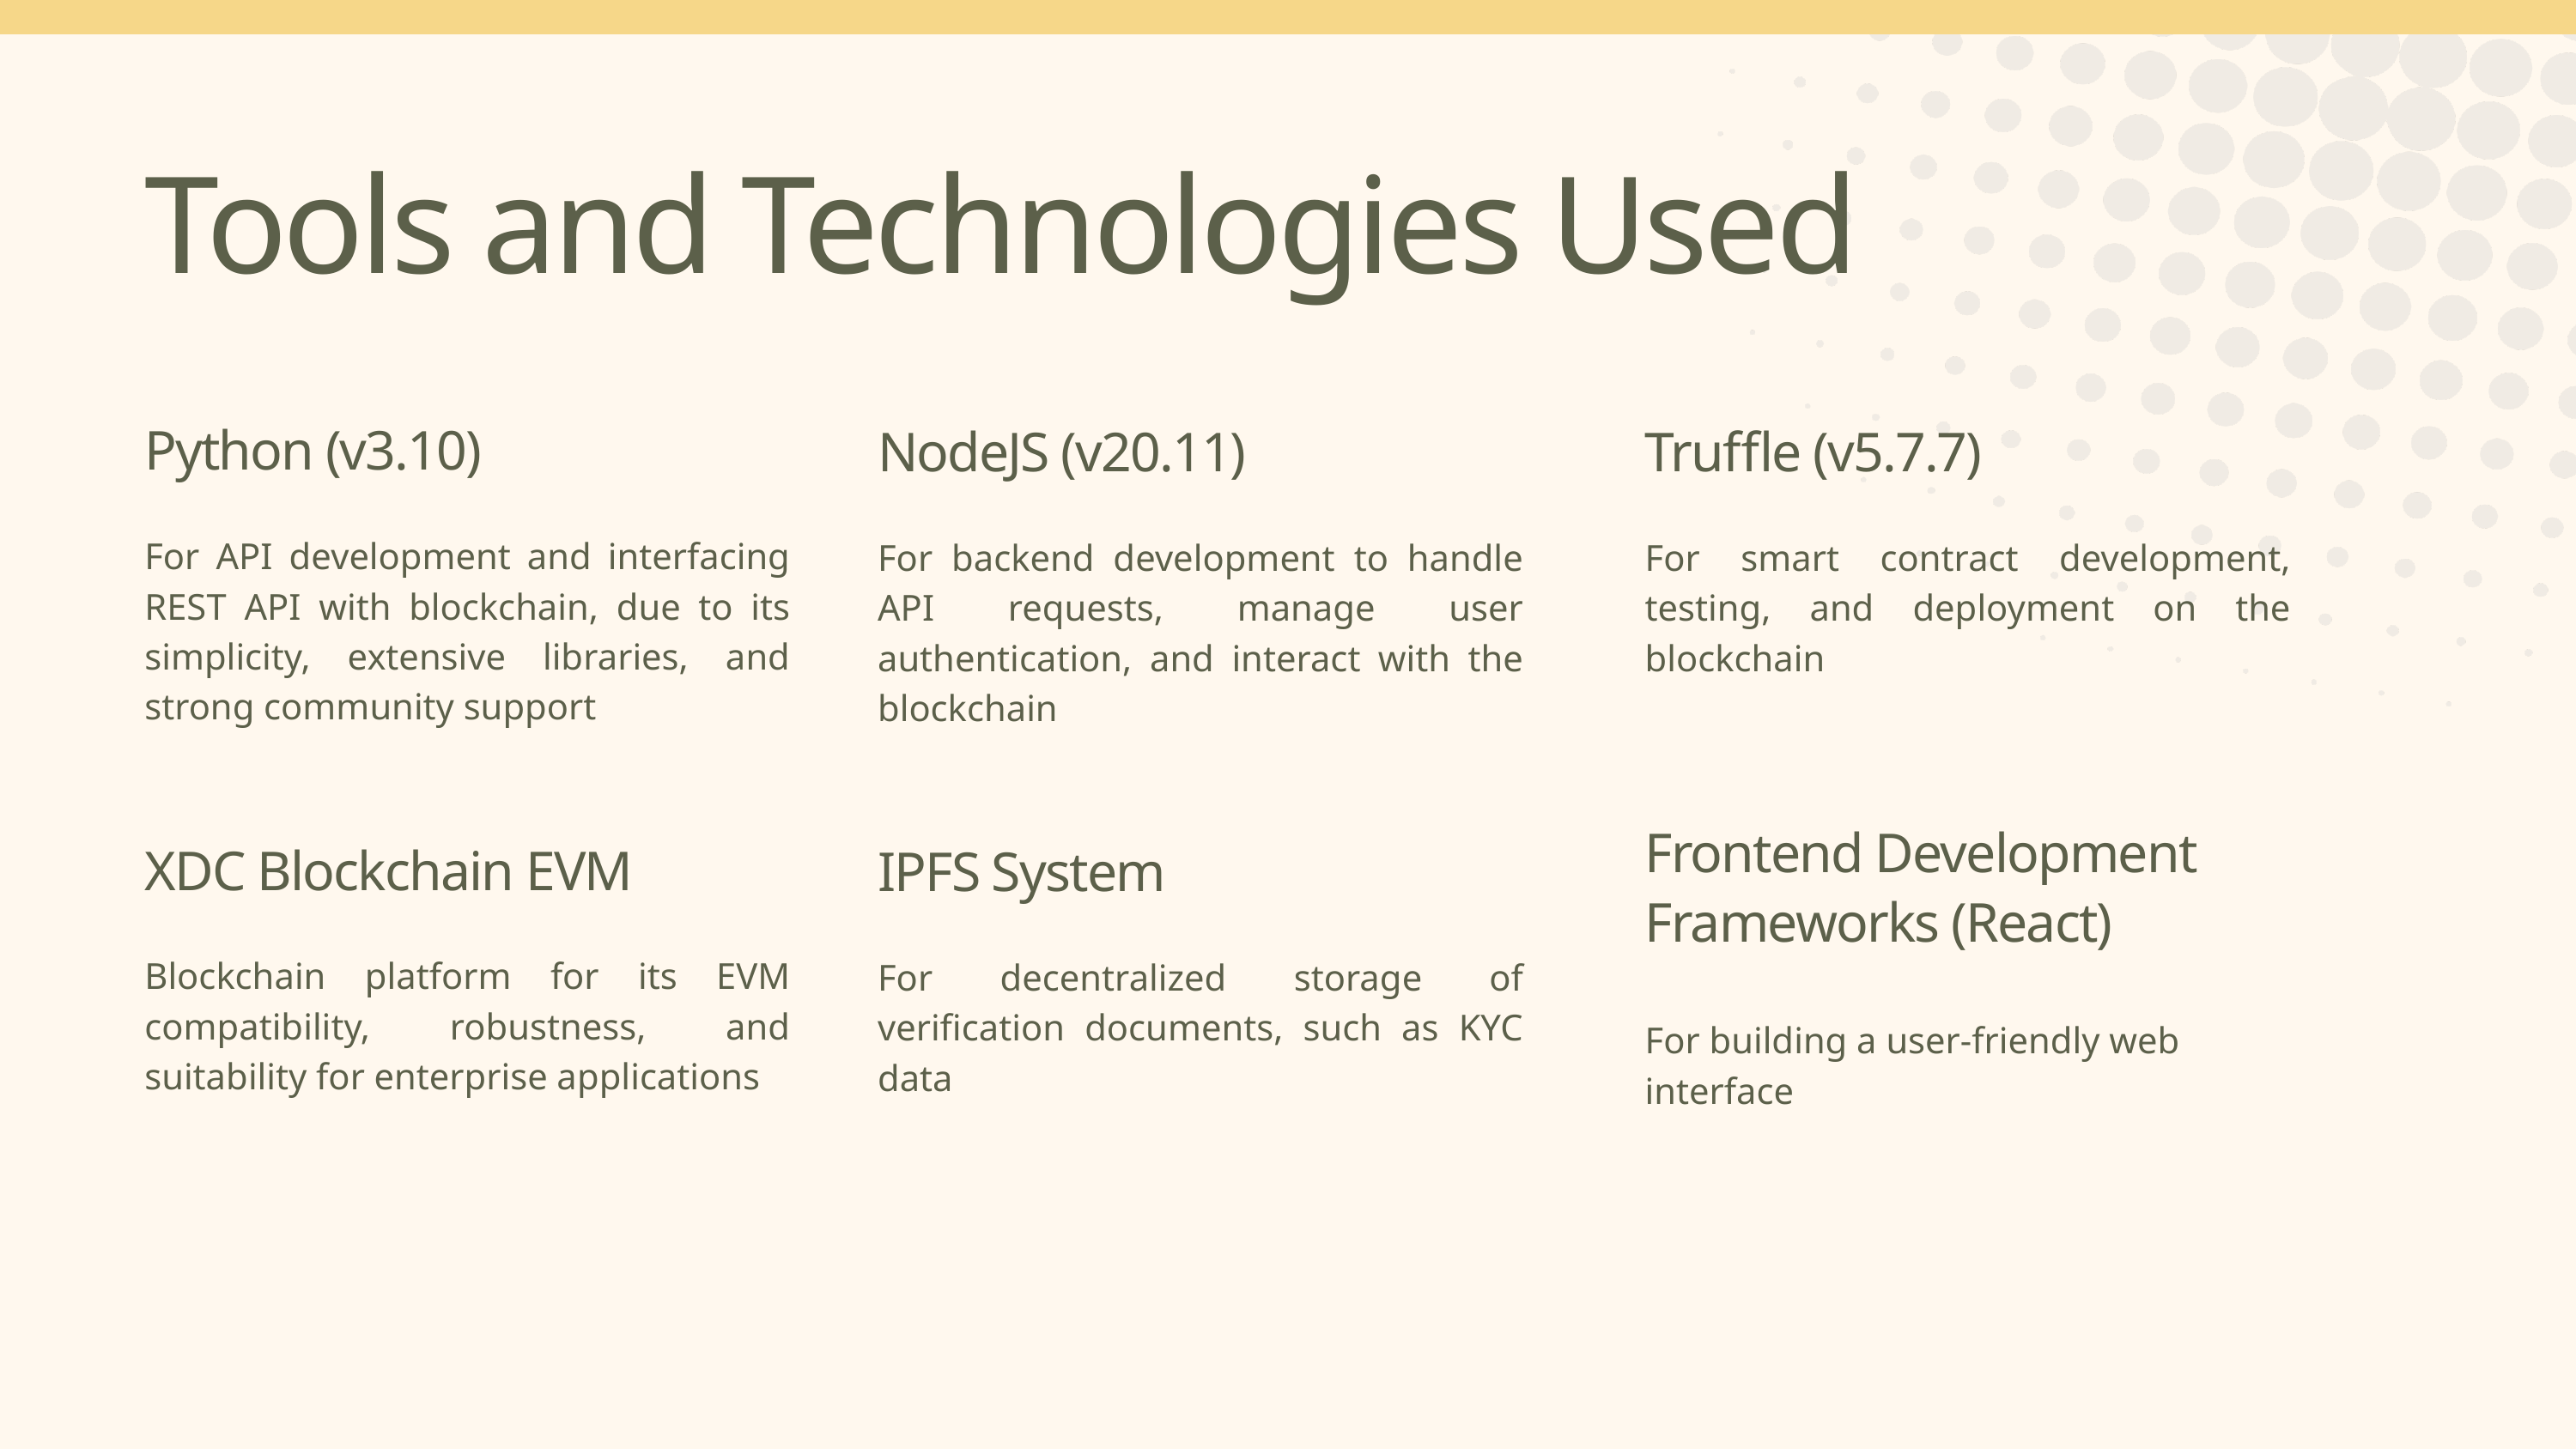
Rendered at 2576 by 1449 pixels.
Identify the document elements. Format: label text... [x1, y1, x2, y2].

text_box [1716, 43, 2576, 706]
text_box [1644, 415, 2291, 627]
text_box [143, 410, 791, 726]
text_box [877, 415, 1524, 676]
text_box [1644, 813, 2291, 1116]
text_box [877, 835, 1524, 1047]
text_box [0, 0, 2576, 35]
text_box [143, 834, 791, 1095]
text_box Tools and Technologies Used [144, 158, 2432, 301]
